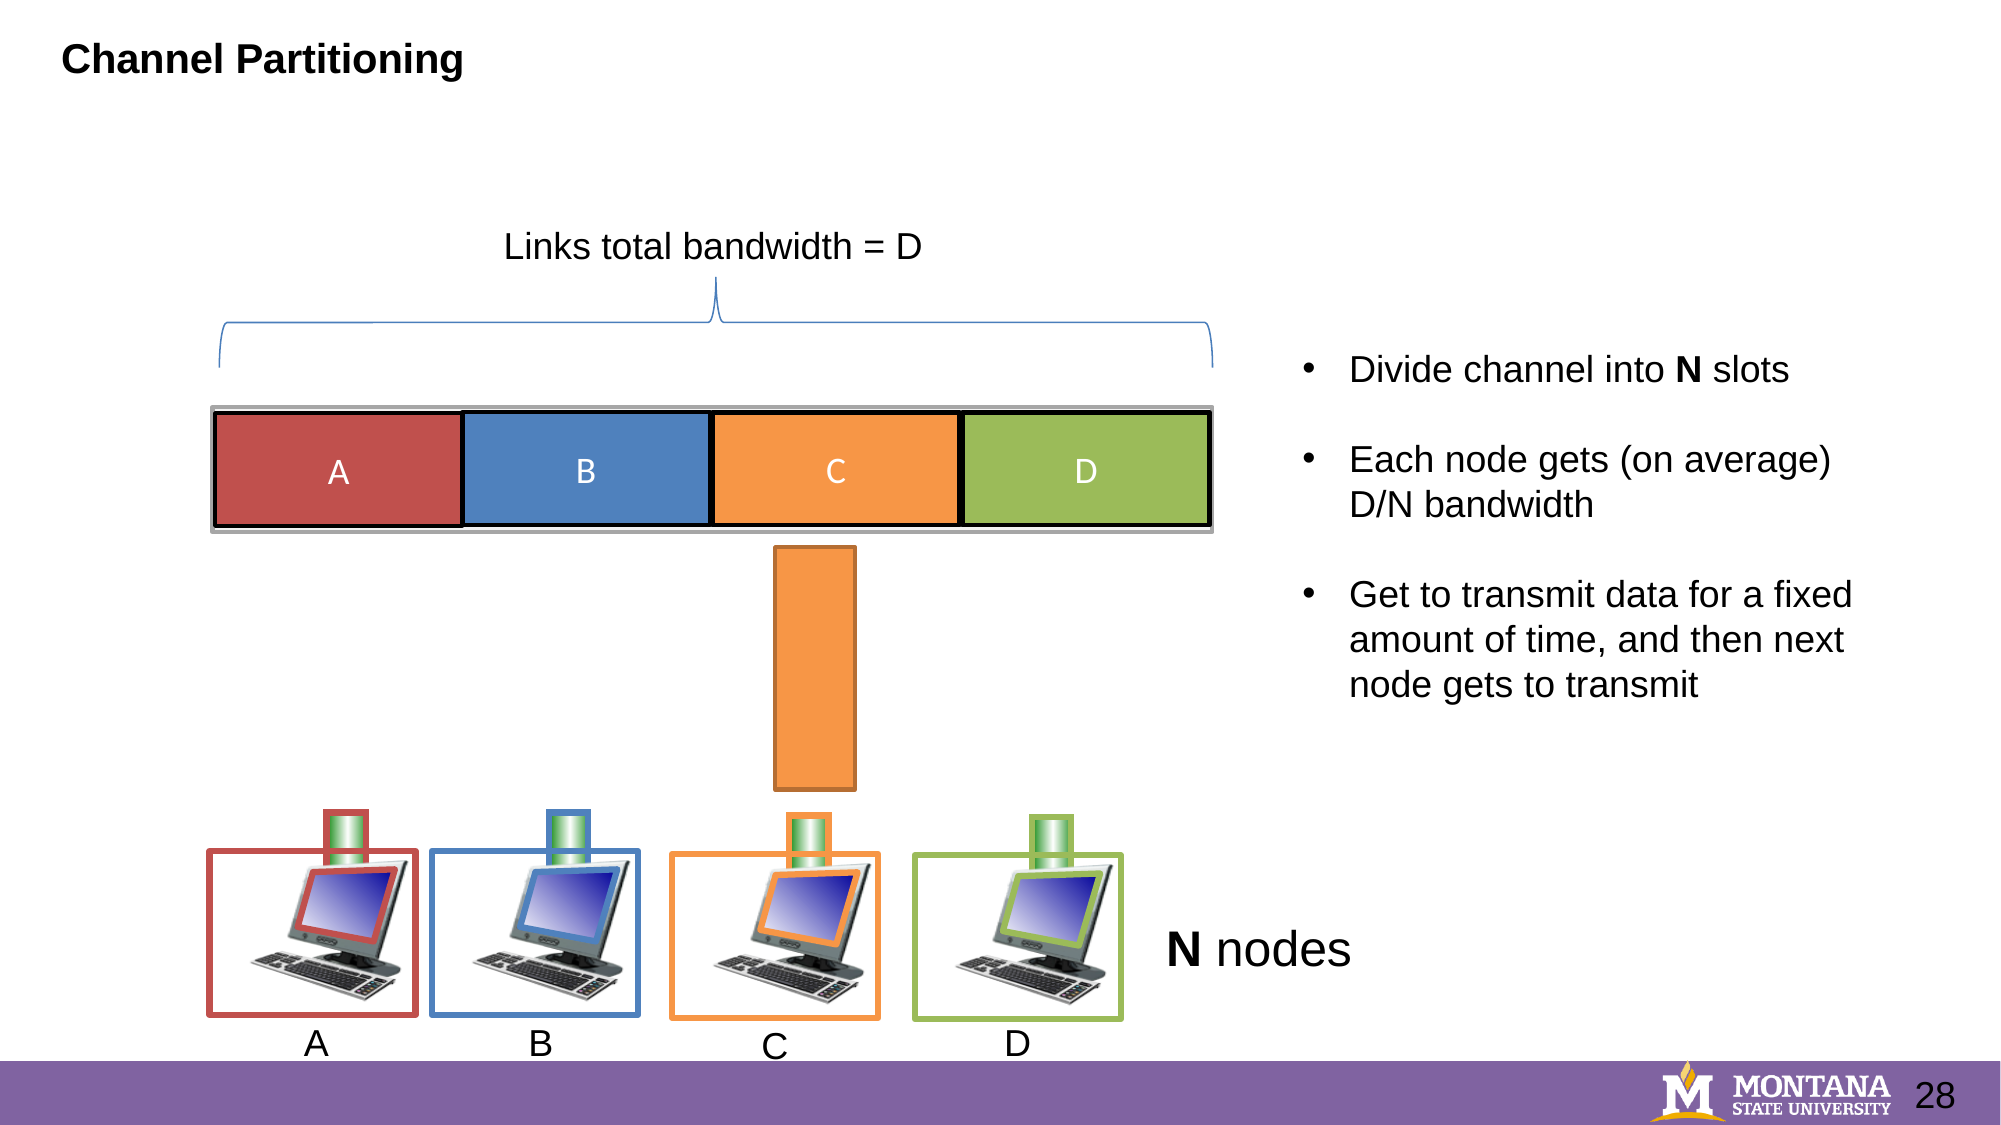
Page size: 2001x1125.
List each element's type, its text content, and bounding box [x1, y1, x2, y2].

picture [1650, 1072, 1887, 1122]
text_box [434, 812, 636, 1012]
text_box D [960, 410, 1212, 527]
text_box Divide channel into N slots Each node gets (on average) D/N bandwidth Get to transmit data for a fixed amount of time, and then next node gets to transmit [1287, 338, 1913, 713]
text_box [218, 276, 1214, 368]
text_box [674, 815, 876, 1015]
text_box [917, 816, 1118, 1017]
text_box Links total bandwidth = D [488, 214, 938, 275]
slide_number 28 [1887, 1072, 1994, 1125]
text_box A [289, 1020, 344, 1072]
text_box N nodes [1151, 909, 1382, 985]
text_box B [460, 410, 710, 527]
text_box C [710, 410, 960, 527]
text_box C [746, 1024, 804, 1075]
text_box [212, 812, 413, 1012]
text_box A [213, 411, 464, 528]
text_box B [513, 1020, 569, 1072]
text_box [773, 545, 857, 792]
text_box [210, 405, 1214, 534]
text_box D [989, 1011, 1994, 1072]
title Channel Partitioning [24, 16, 948, 220]
